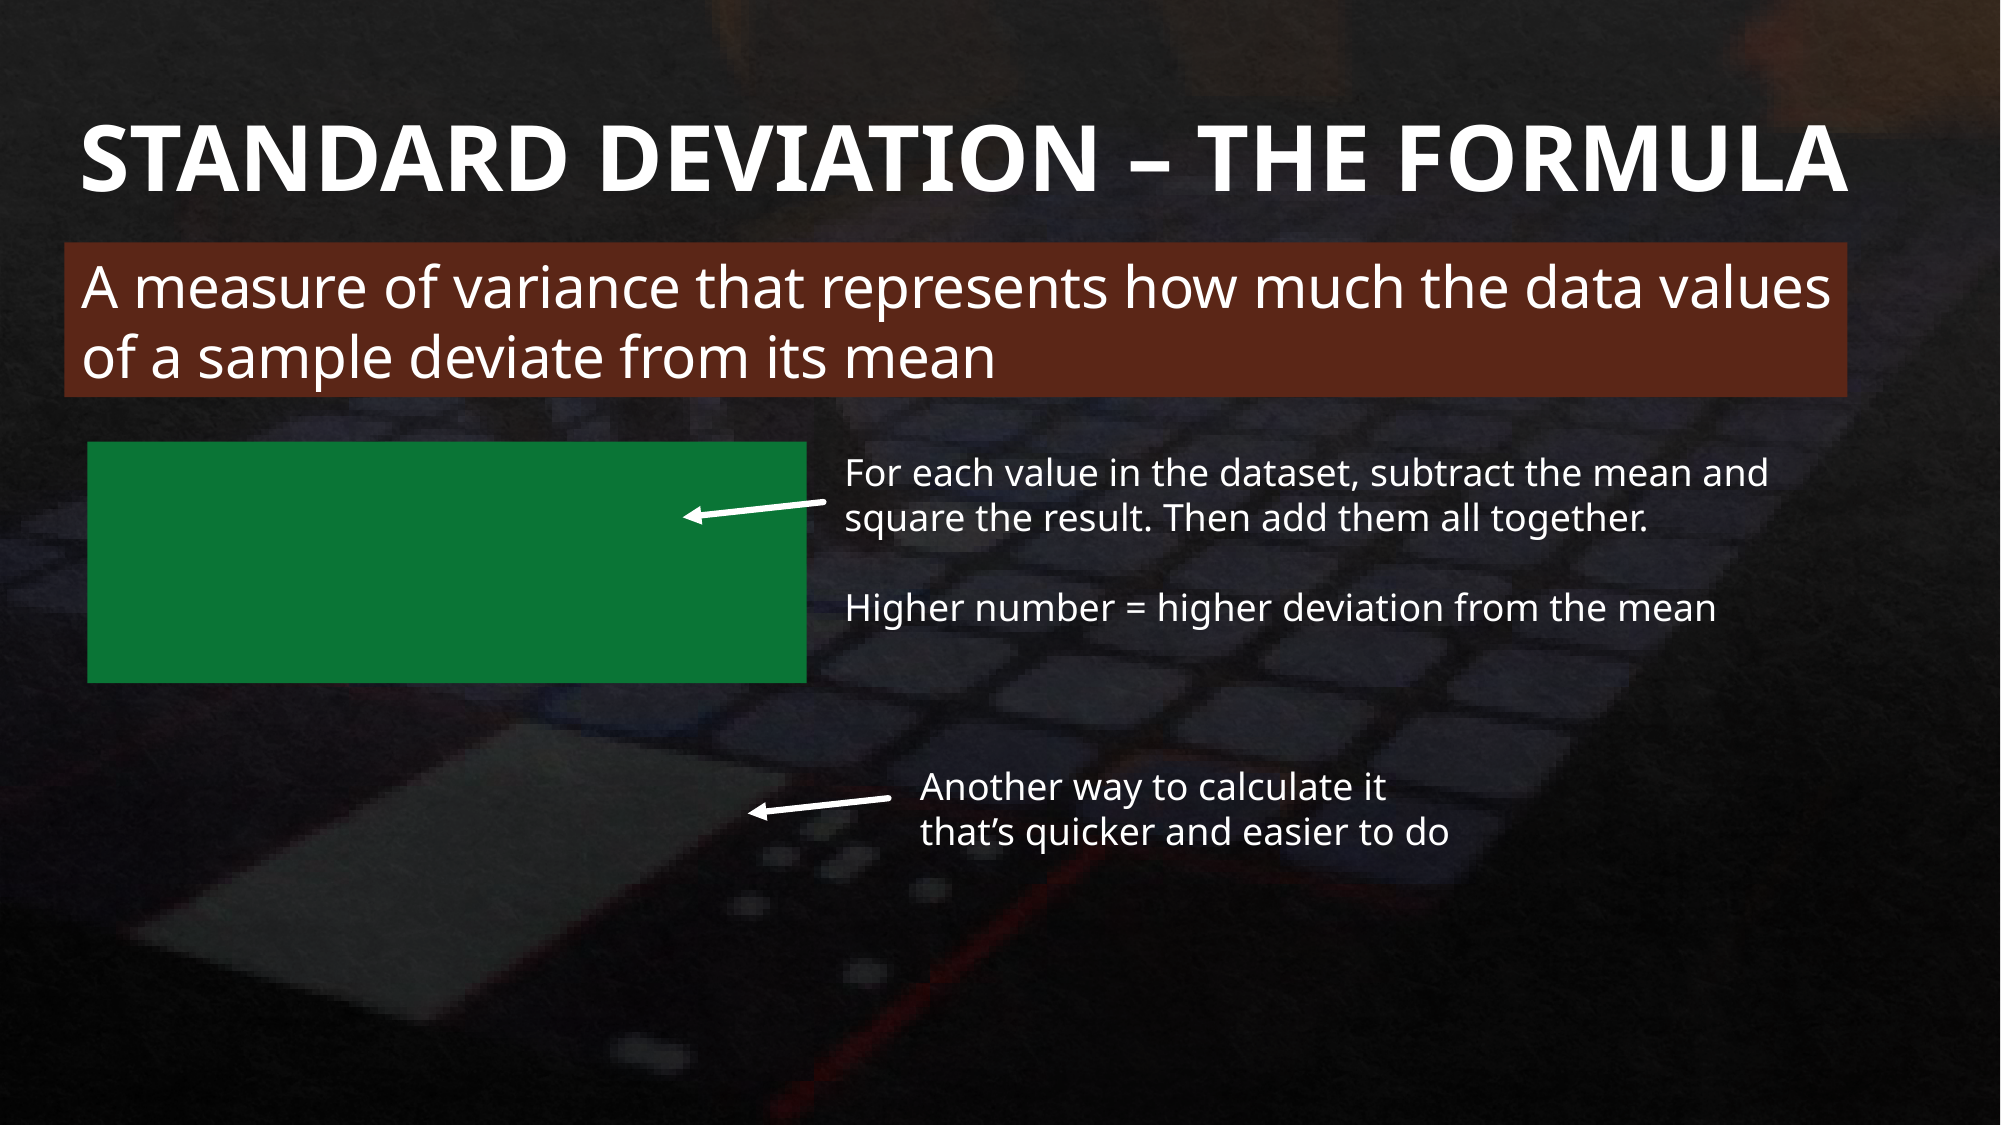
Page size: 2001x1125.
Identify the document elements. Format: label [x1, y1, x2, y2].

text_box [747, 797, 889, 814]
picture [0, 0, 2000, 1125]
text_box [682, 501, 824, 518]
